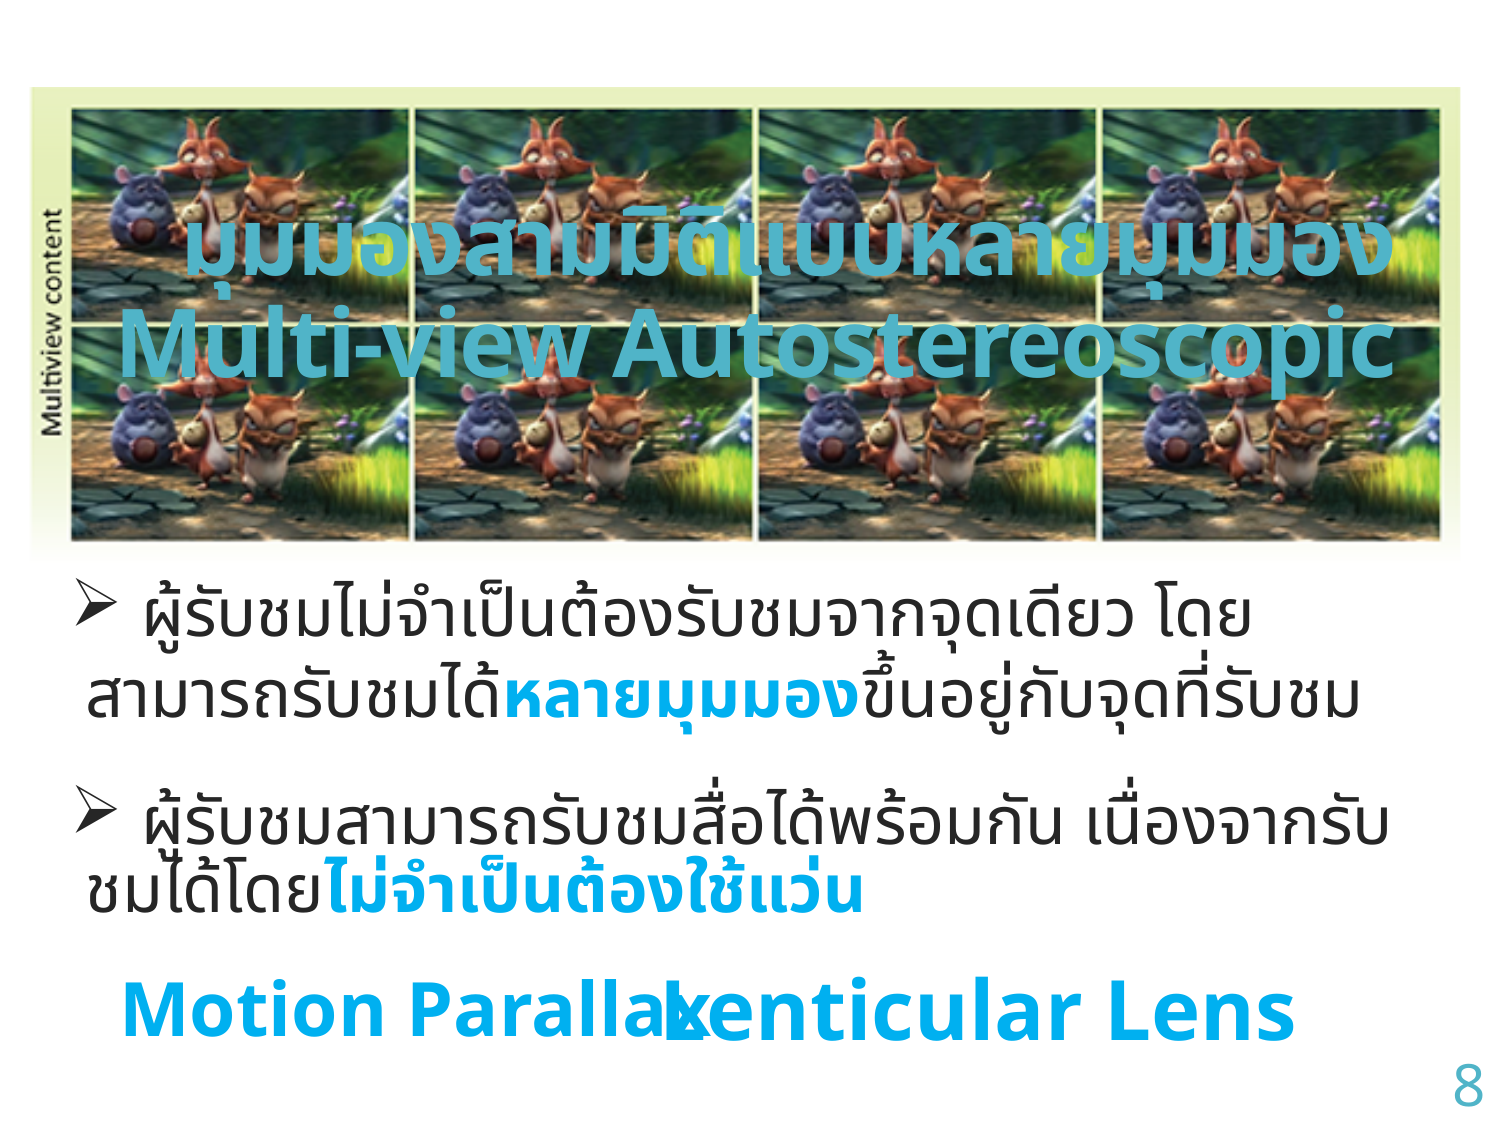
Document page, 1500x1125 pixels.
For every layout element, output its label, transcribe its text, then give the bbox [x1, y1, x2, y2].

text_box ผู้รับชมไม่จำเป็นต้องรับชมจากจุดเดียว โดยสามารถรับชมได้หลายมุมมองขึ้นอยู่กับจุดที่รับชม [55, 563, 1461, 773]
text_box Motion Parallax [104, 954, 727, 1060]
text_box 8 [1140, 896, 1500, 1125]
picture [26, 87, 1461, 563]
text_box Lenticular Lens [644, 950, 1313, 1065]
text_box ผู้รับชมสามารถรับชมสื่อได้พร้อมกัน เนื่องจากรับชมได้โดยไม่จำเป็นต้องใช้แว่น [55, 782, 1443, 999]
